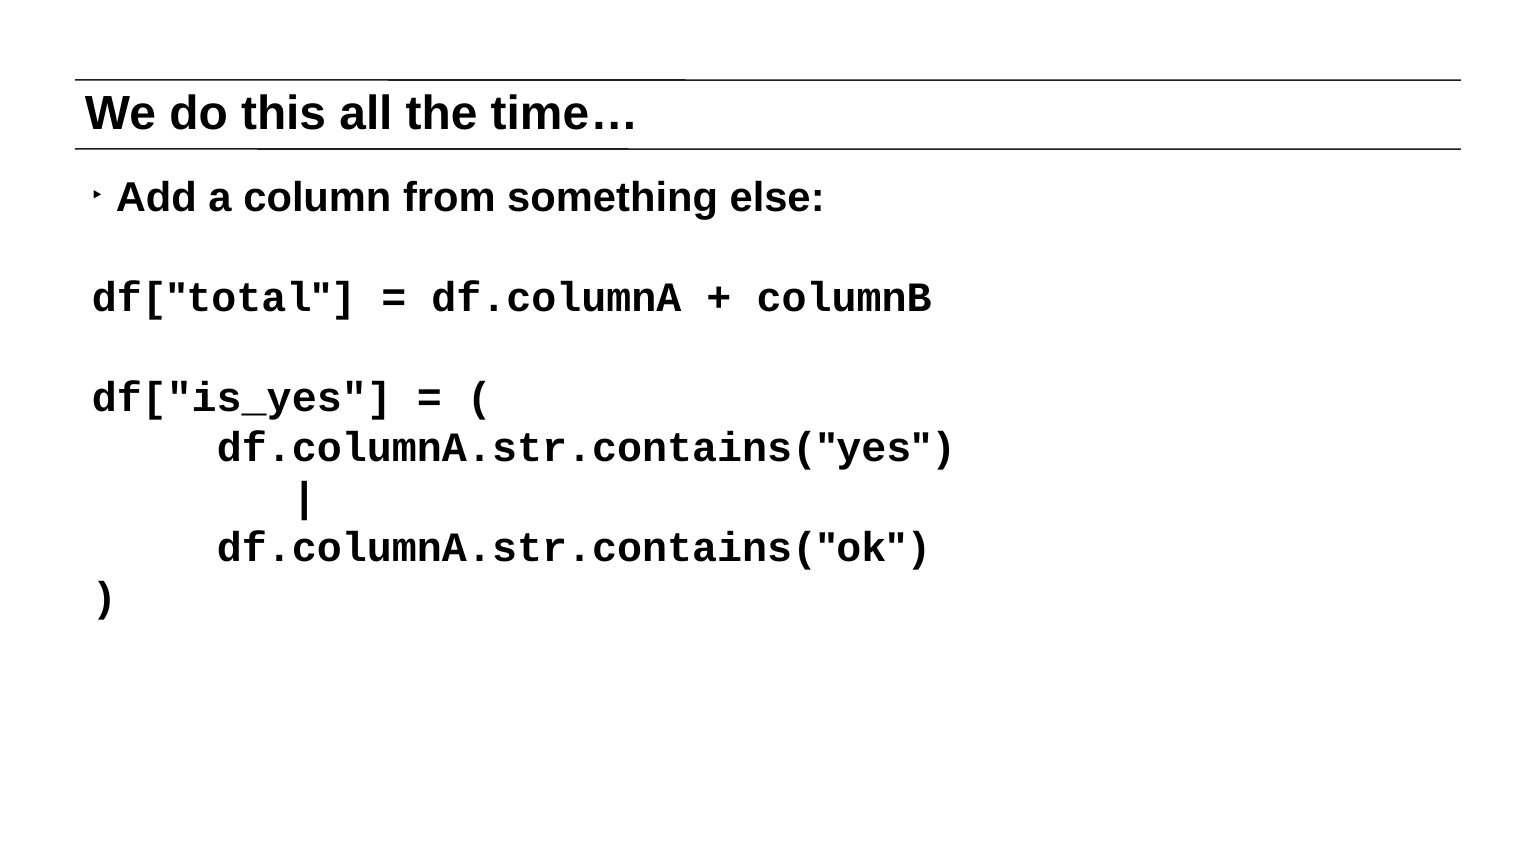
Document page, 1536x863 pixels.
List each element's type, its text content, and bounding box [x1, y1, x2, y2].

list Add a column from something else: df["total"] = df.columnA + columnB df["is_yes"] = ( df.columnA.str.contains("yes") | df.columnA.str.contains("ok") ) [76, 160, 1460, 823]
title We do this all the time… [76, 82, 1369, 160]
